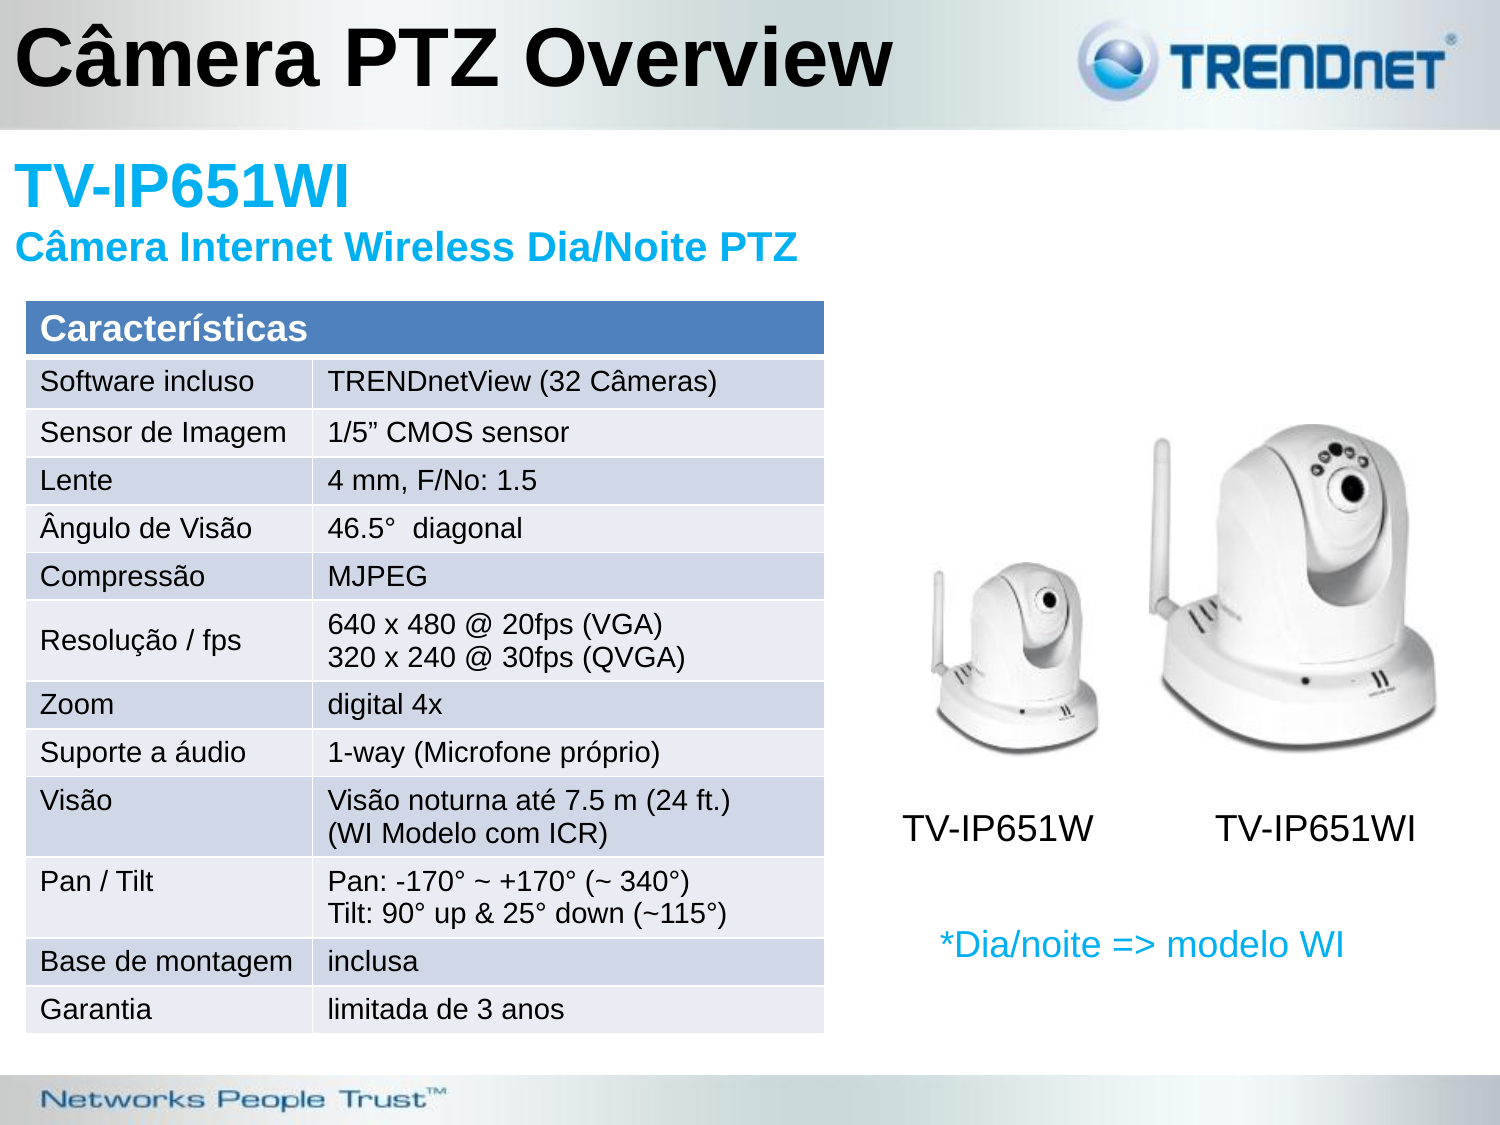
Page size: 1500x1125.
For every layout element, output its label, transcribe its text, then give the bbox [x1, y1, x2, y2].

table_cell digital 4x [313, 682, 824, 728]
picture [930, 562, 1100, 757]
text_box TV-IP651WI Câmera Internet Wireless Dia/Noite PTZ [0, 137, 1130, 278]
picture [0, 1075, 1500, 1125]
table_cell limitada de 3 anos [313, 987, 824, 1033]
table_cell Base de montagem [26, 939, 312, 985]
table_cell Pan: -170° ~ +170° (~ 340°) Tilt: 90° up & 25° down (~115°) [313, 858, 824, 937]
table_cell 4 mm, F/No: 1.5 [313, 458, 824, 504]
table_cell Suporte a áudio [26, 730, 312, 776]
picture [0, 0, 1500, 130]
table_cell Compressão [26, 553, 312, 599]
table_cell MJPEG [313, 553, 824, 599]
table_cell Garantia [26, 987, 312, 1033]
table_cell 46.5° diagonal [313, 506, 824, 552]
table_cell Lente [26, 458, 312, 504]
table_cell Pan / Tilt [26, 858, 312, 937]
table_cell Software incluso [26, 360, 312, 408]
text_box TV-IP651WI [1199, 796, 1439, 856]
table_cell Ângulo de Visão [26, 506, 312, 552]
table_cell 640 x 480 @ 20fps (VGA) 320 x 240 @ 30fps (QVGA) [313, 601, 824, 680]
table_header Características [26, 301, 824, 354]
text_box TV-IP651W [887, 796, 1175, 856]
text_box *Dia/noite => modelo WI [924, 912, 1400, 973]
table_cell Sensor de Imagem [26, 410, 312, 456]
table_cell TRENDnetView (32 Câmeras) [313, 360, 824, 408]
table_cell 1/5” CMOS sensor [313, 410, 824, 456]
table_cell 1-way (Microfone próprio) [313, 730, 824, 776]
table_cell inclusa [313, 939, 824, 985]
table_cell Zoom [26, 682, 312, 728]
text_box Câmera PTZ Overview [0, 0, 1130, 111]
picture [1149, 424, 1439, 756]
table_cell Resolução / fps [26, 601, 312, 680]
table_cell Visão [26, 777, 312, 856]
table_cell Visão noturna até 7.5 m (24 ft.) (WI Modelo com ICR) [313, 777, 824, 856]
